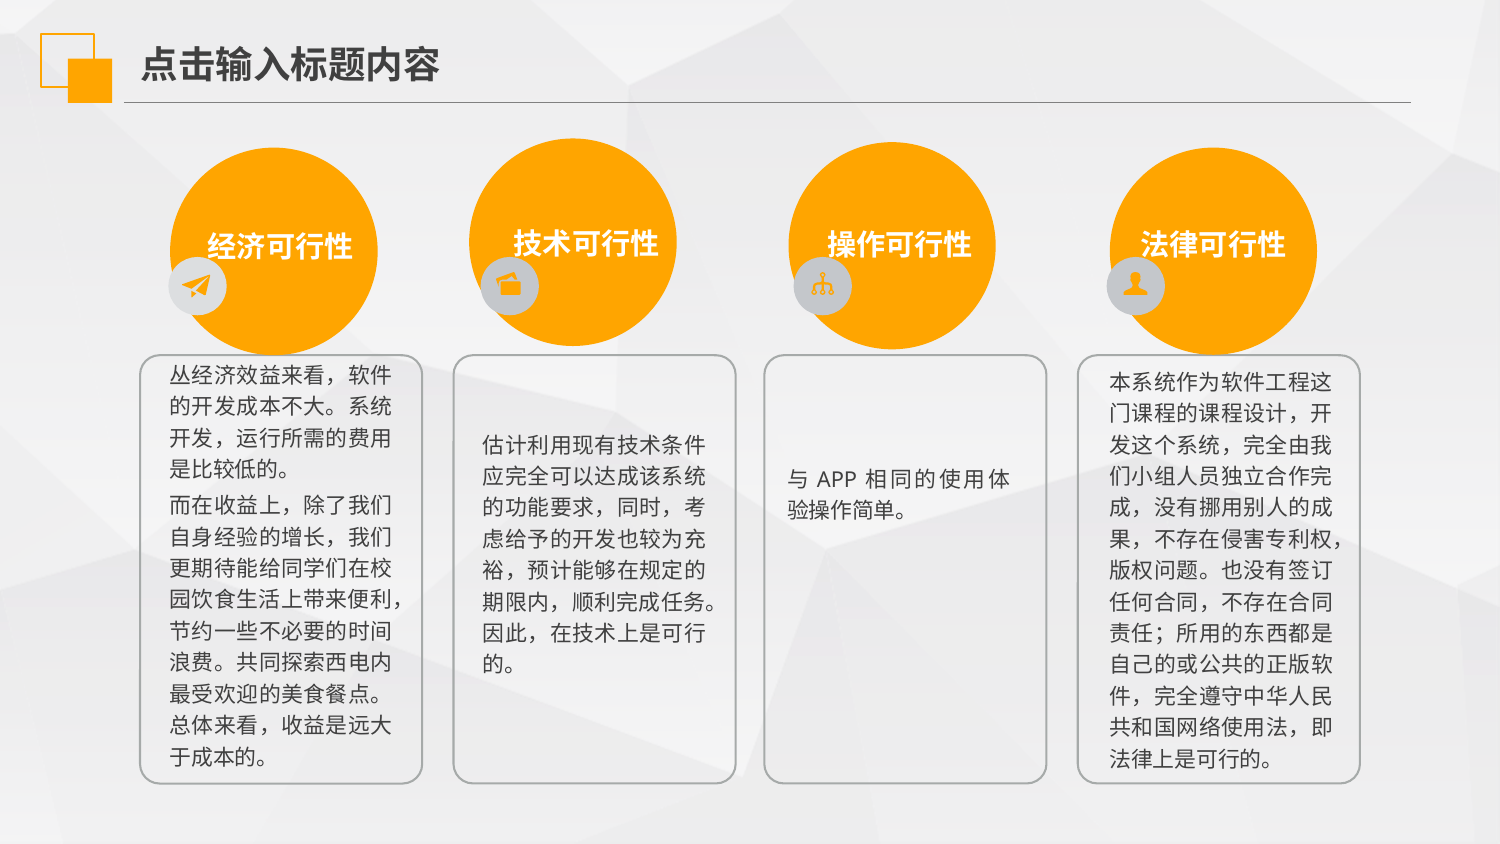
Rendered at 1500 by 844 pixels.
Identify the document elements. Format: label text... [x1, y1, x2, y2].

text_box [178, 147, 370, 210]
text_box 估计利用现有技术条件应完全可以达成该系统的功能要求，同时，考虑给予的开发也较为充裕，预计能够在规定的期限内，顺利完成任务。因此，在技术上是可行的。 [482, 363, 707, 741]
text_box [1118, 147, 1309, 210]
text_box 点击输入标题内容 [140, 32, 491, 95]
text_box [1139, 216, 1318, 355]
text_box [1109, 215, 1116, 255]
text_box 丛经济效益来看，软件的开发成本不大。系统开发，运行所需的费用是比较低的。 而在收益上，除了我们自身经验的增长，我们更期待能给同学们在校园饮食生活上带来便利，节约一些不必要的时间浪费。共同探索西电内最受欢迎的美食餐点。总体来看，收益是远大于成本的。 [154, 493, 408, 633]
text_box [469, 138, 672, 277]
text_box [170, 216, 176, 255]
text_box 法律可行性 [1116, 210, 1311, 282]
text_box 技术可行性 [489, 209, 684, 281]
text_box [811, 272, 835, 295]
text_box 操作可行性 [802, 210, 998, 282]
text_box 本系统作为软件工程这门课程的课程设计，开发这个系统，完全由我们小组人员独立合作完成，没有挪用别人的成果，不存在侵害专利权，版权问题。也没有签订任何合同，不存在合同责任；所用的东西都是自己的或公共的正版软件，完全遵守中华人民共和国网络使用法，即法律上是可行的。 [1109, 377, 1333, 758]
text_box [793, 256, 852, 316]
text_box [199, 282, 374, 356]
text_box [140, 355, 423, 784]
picture [0, 0, 1500, 844]
text_box [509, 281, 670, 347]
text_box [1106, 256, 1166, 316]
text_box [453, 355, 736, 784]
text_box [1077, 355, 1360, 784]
text_box [764, 355, 1047, 784]
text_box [480, 256, 540, 316]
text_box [168, 256, 227, 316]
text_box [788, 142, 990, 280]
text_box 与APP相同的使用体验操作简单。 [787, 421, 1011, 562]
text_box 经济可行性 [176, 210, 386, 282]
text_box [815, 282, 990, 350]
